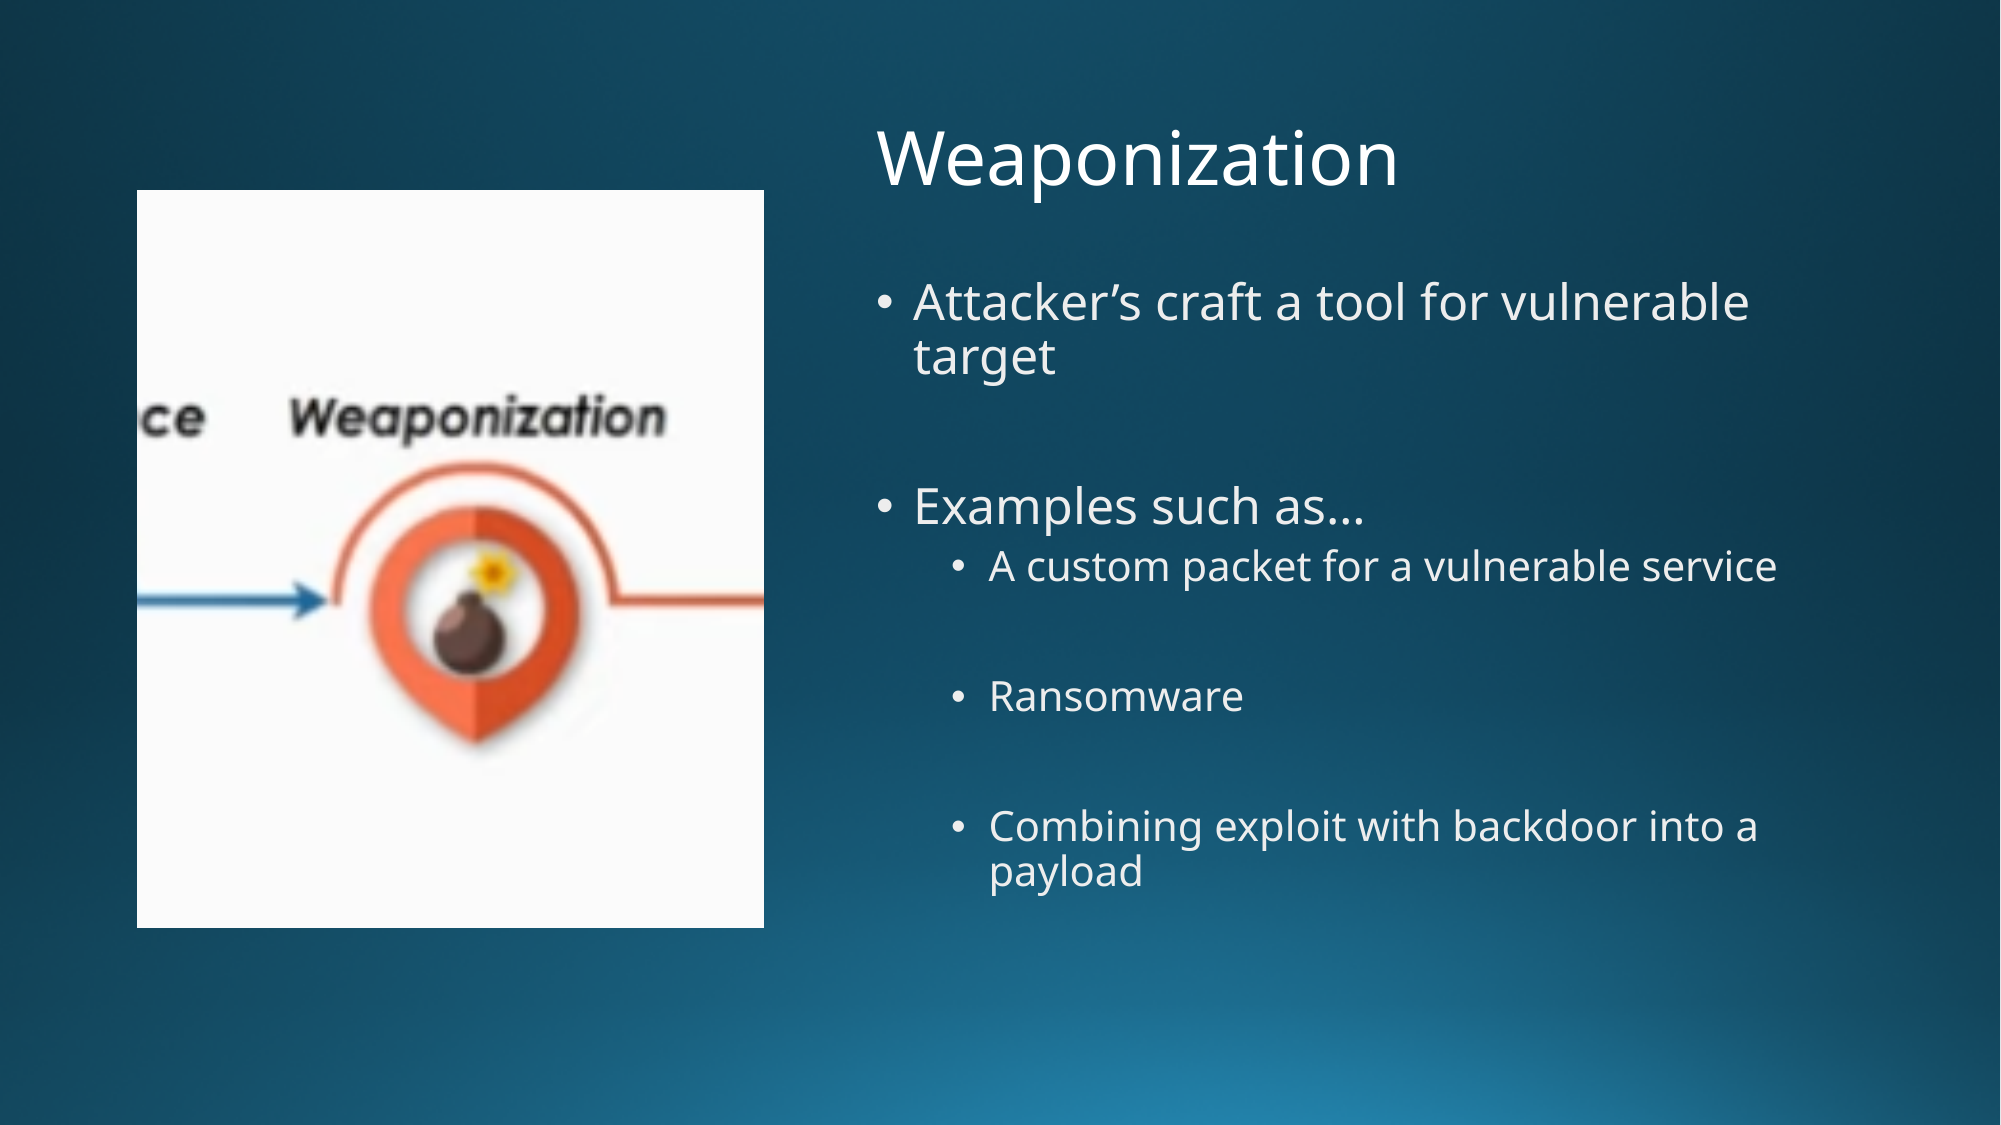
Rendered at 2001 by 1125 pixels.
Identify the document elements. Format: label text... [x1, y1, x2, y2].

picture [0, 0, 2001, 1125]
title Weaponization [861, 52, 1863, 270]
list Attacker’s craft a tool for vulnerable target Examples such as… A custom packet for a vulnerable service Ransomware Combining exploit with backdoor into a payload [861, 270, 1863, 1014]
